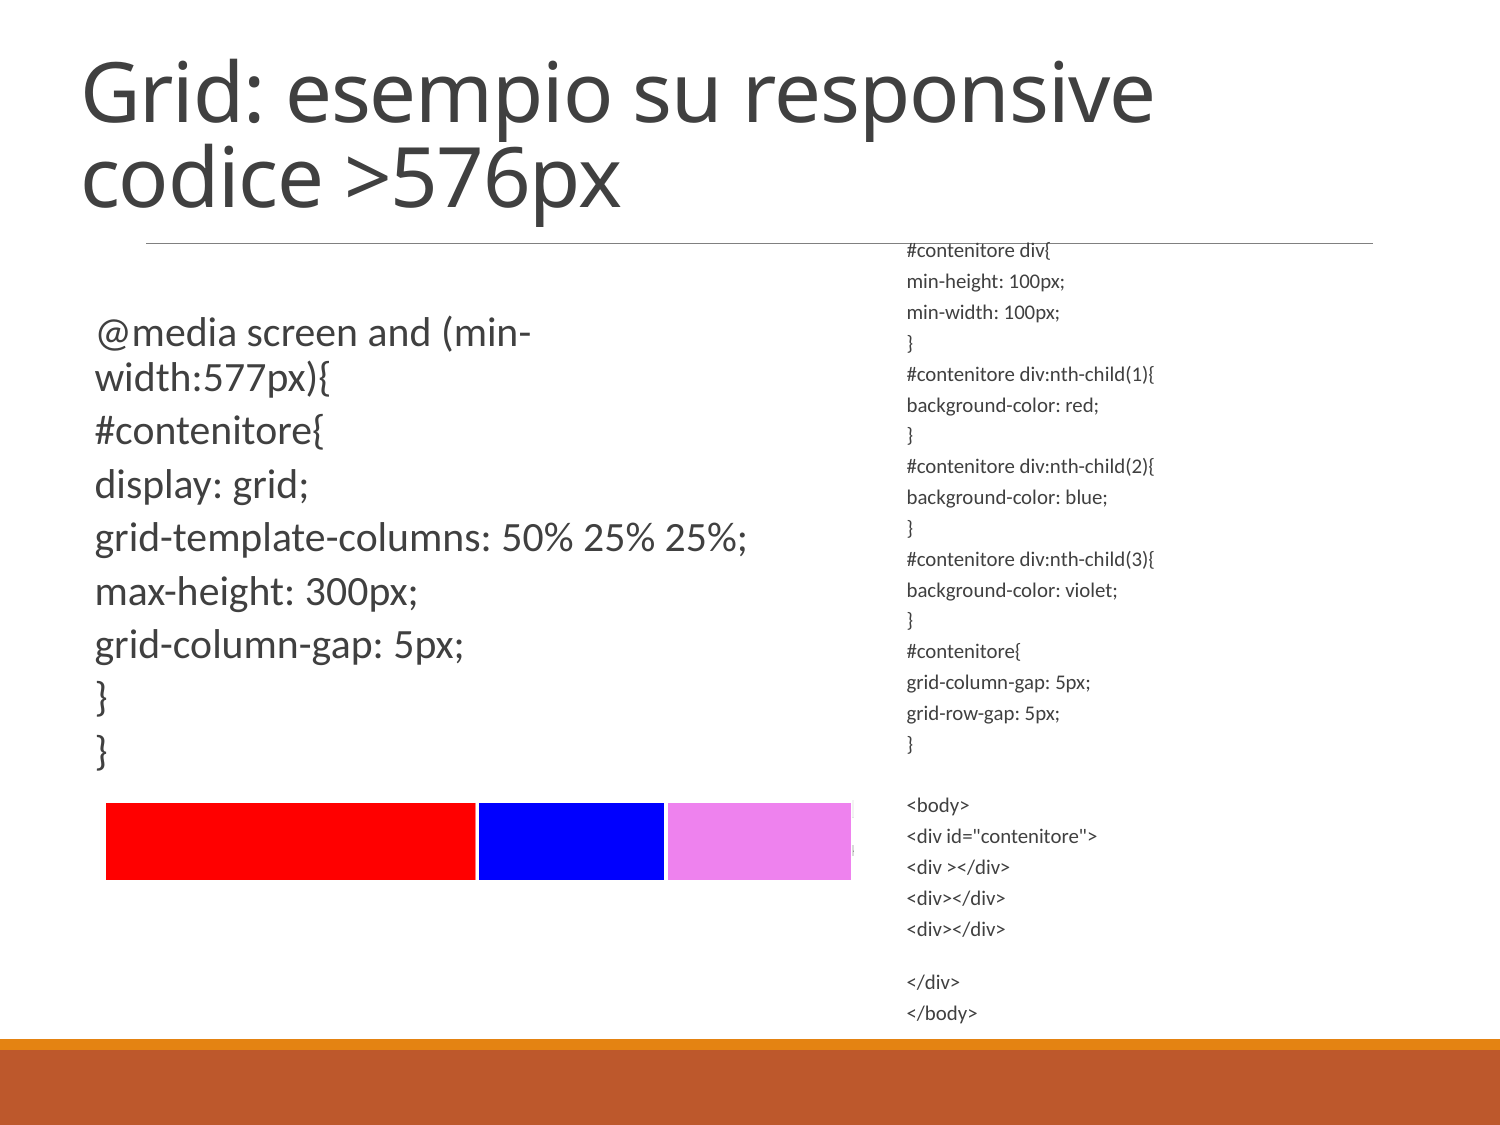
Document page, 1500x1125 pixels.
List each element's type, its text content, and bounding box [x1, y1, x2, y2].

picture [102, 800, 854, 892]
text_box @media screen and (min-width:577px){ #contenitore{ display: grid; grid-template-columns: 50% 25% 25%; max-height: 300px; grid-column-gap: 5px; } } [79, 302, 750, 963]
list #contenitore div{ min-height: 100px; min-width: 100px; } #contenitore div:nth-child(1){ background-color: red; } #contenitore div:nth-child(2){ background-color: blue; } #contenitore div:nth-child(3){ background-color: violet; } #contenitore{ grid-column-gap: 5px; grid-row-gap: 5px; } <body> <div id="contenitore"> <div ></div> <div></div> <div></div> </div> </body> [891, 232, 1500, 893]
title Grid: esempio su responsive codice >576px [64, 47, 1436, 285]
